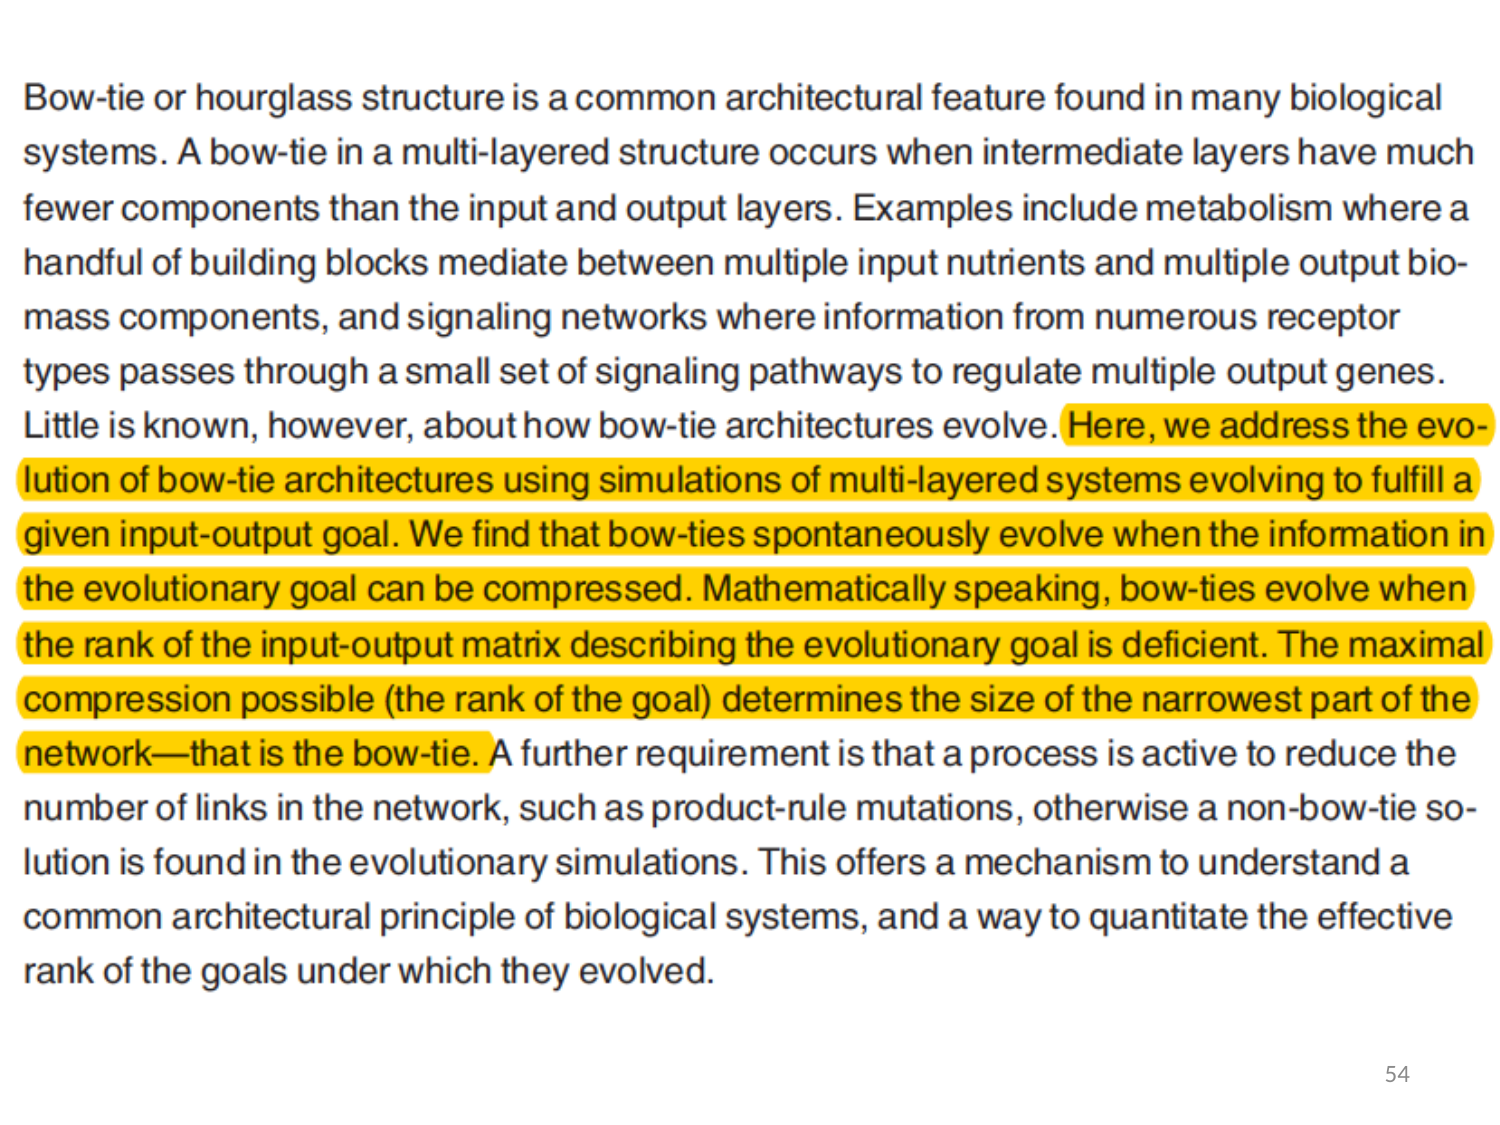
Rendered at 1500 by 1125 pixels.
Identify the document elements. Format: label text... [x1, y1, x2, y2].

slide_number 54 [1074, 1042, 1425, 1103]
picture [0, 74, 1500, 998]
